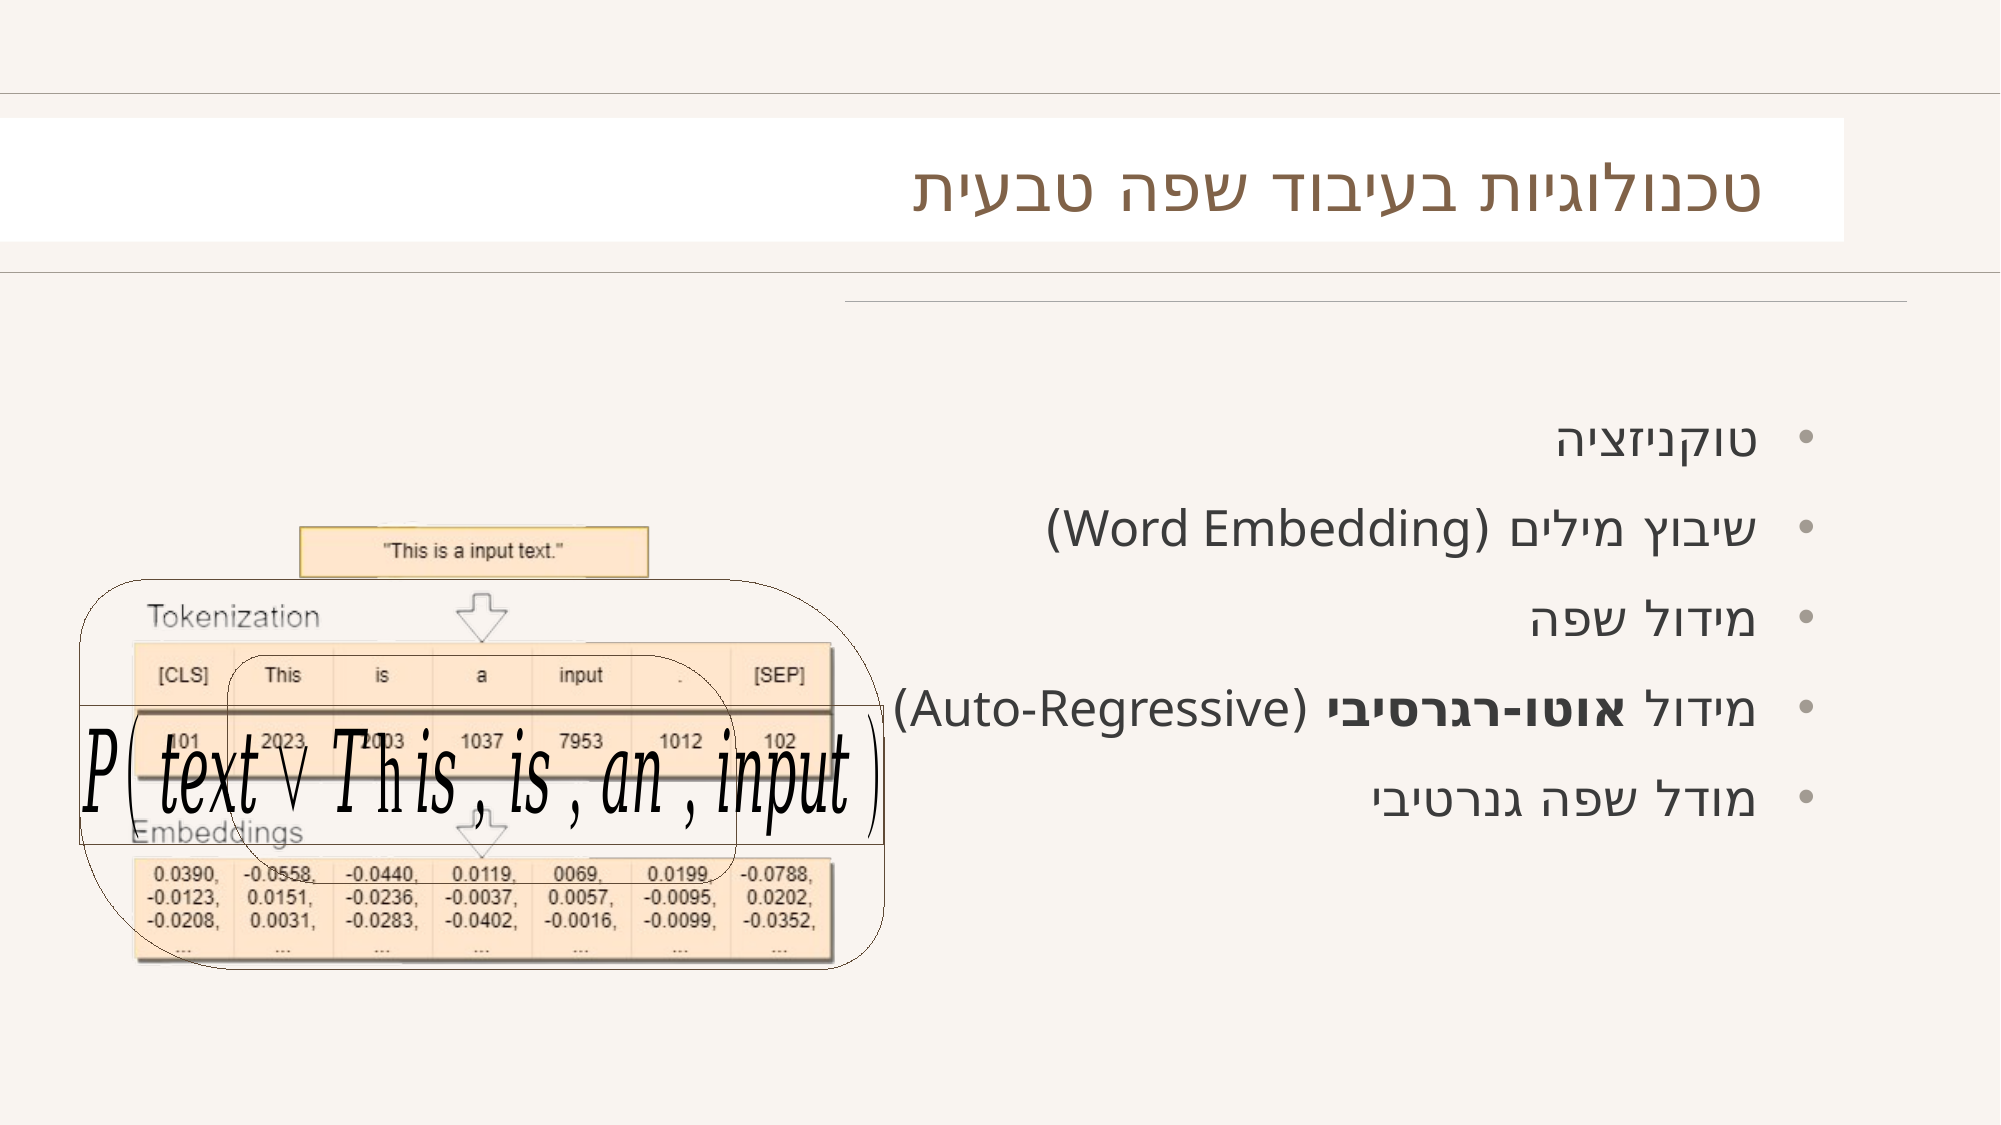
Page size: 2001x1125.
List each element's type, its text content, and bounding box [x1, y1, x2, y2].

title טכנולוגיות בעיבוד שפה טבעית [156, 129, 1780, 236]
list טוקניזציה שיבוץ מילים (Word Embedding) מידול שפה מידול אוטו-רגרסיבי (Auto-Regressive) מודל שפה גנרטיבי [156, 361, 1855, 1087]
picture [118, 510, 845, 977]
